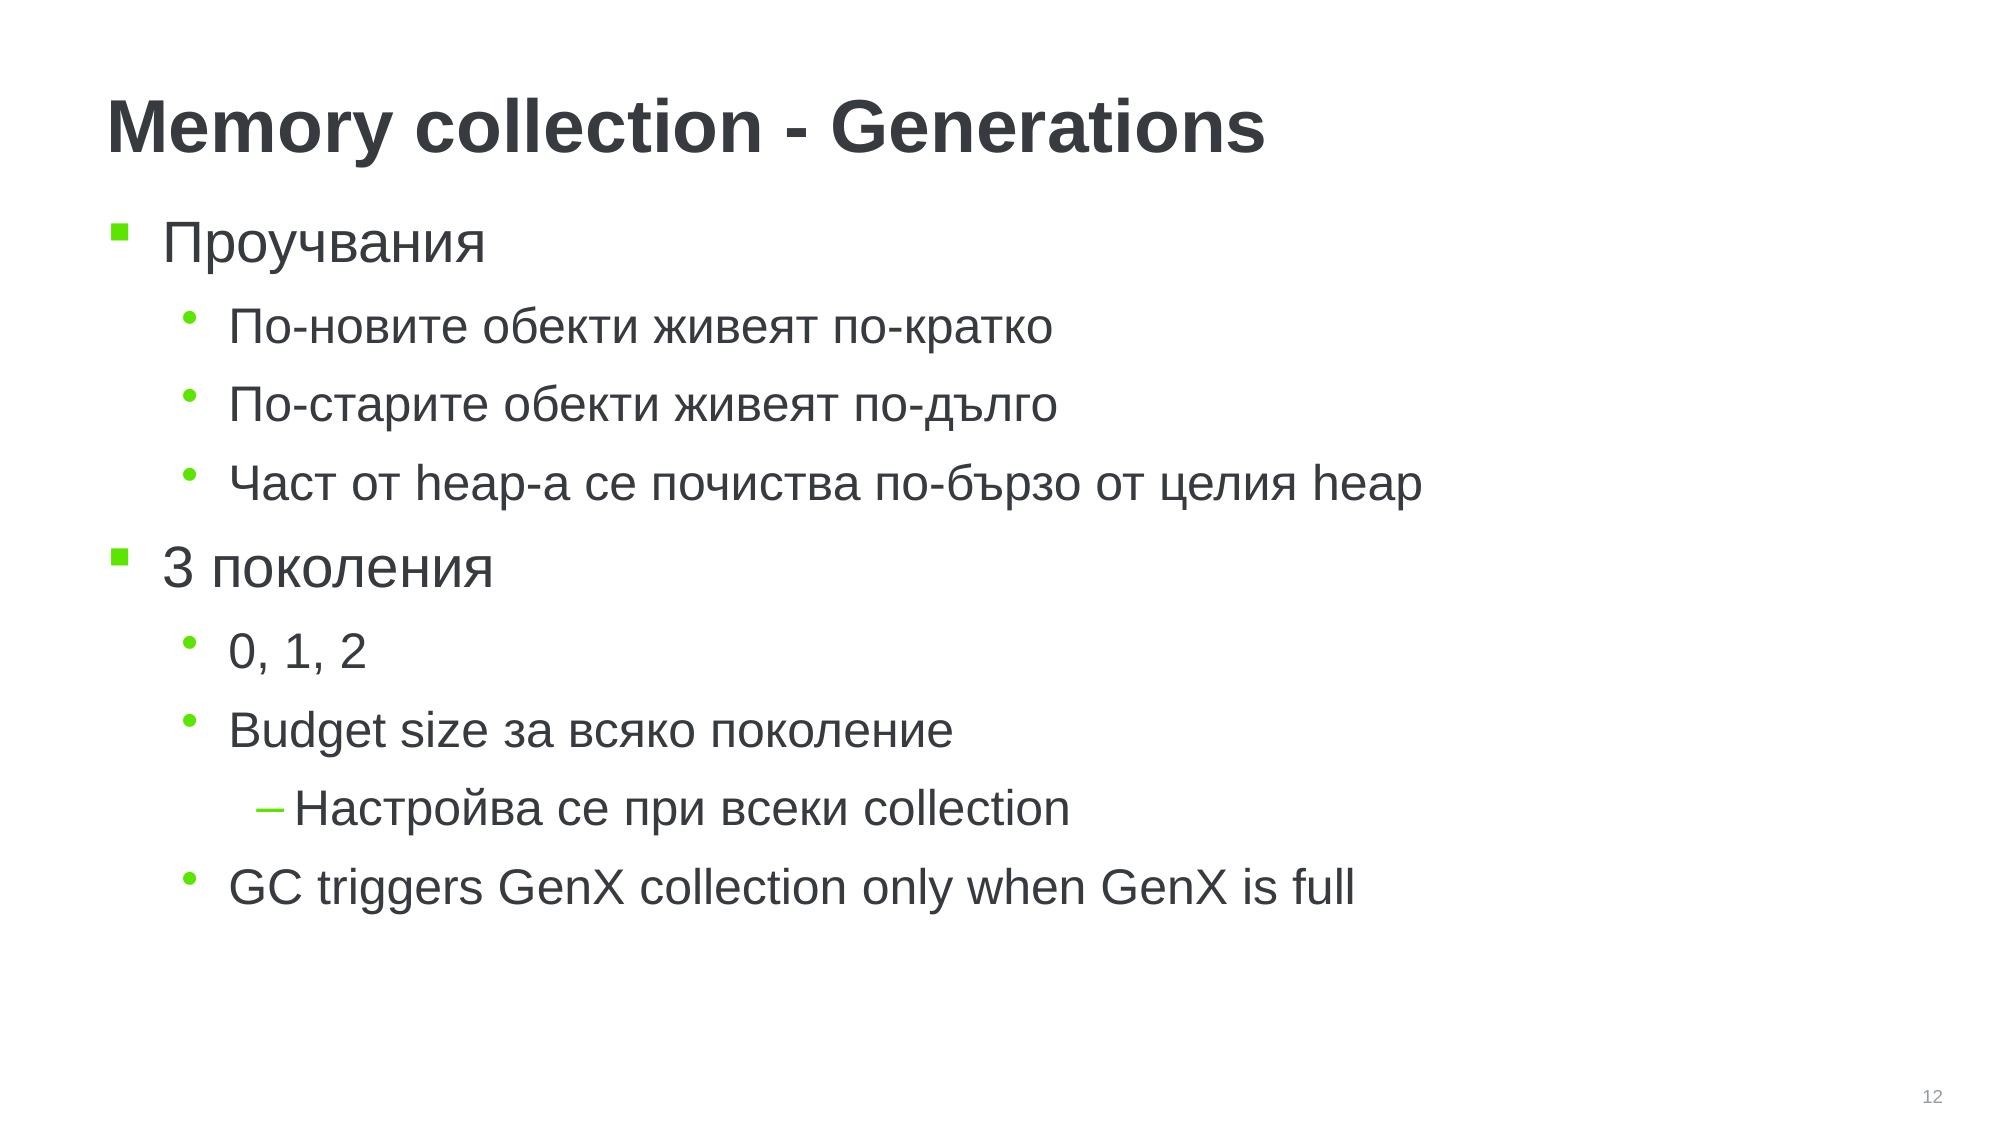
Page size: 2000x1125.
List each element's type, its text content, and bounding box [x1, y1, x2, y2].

list Проучвания По-новите обекти живеят по-кратко По-старите обекти живеят по-дълго Част от heap-а се почиства по-бързо от целия heap 3 поколения 0, 1, 2 Budget size за всяко поколение Настройва се при всеки collection GC triggers GenX collection only when GenX is full [91, 196, 1888, 1046]
title Memory collection - Generations [91, 80, 1888, 177]
